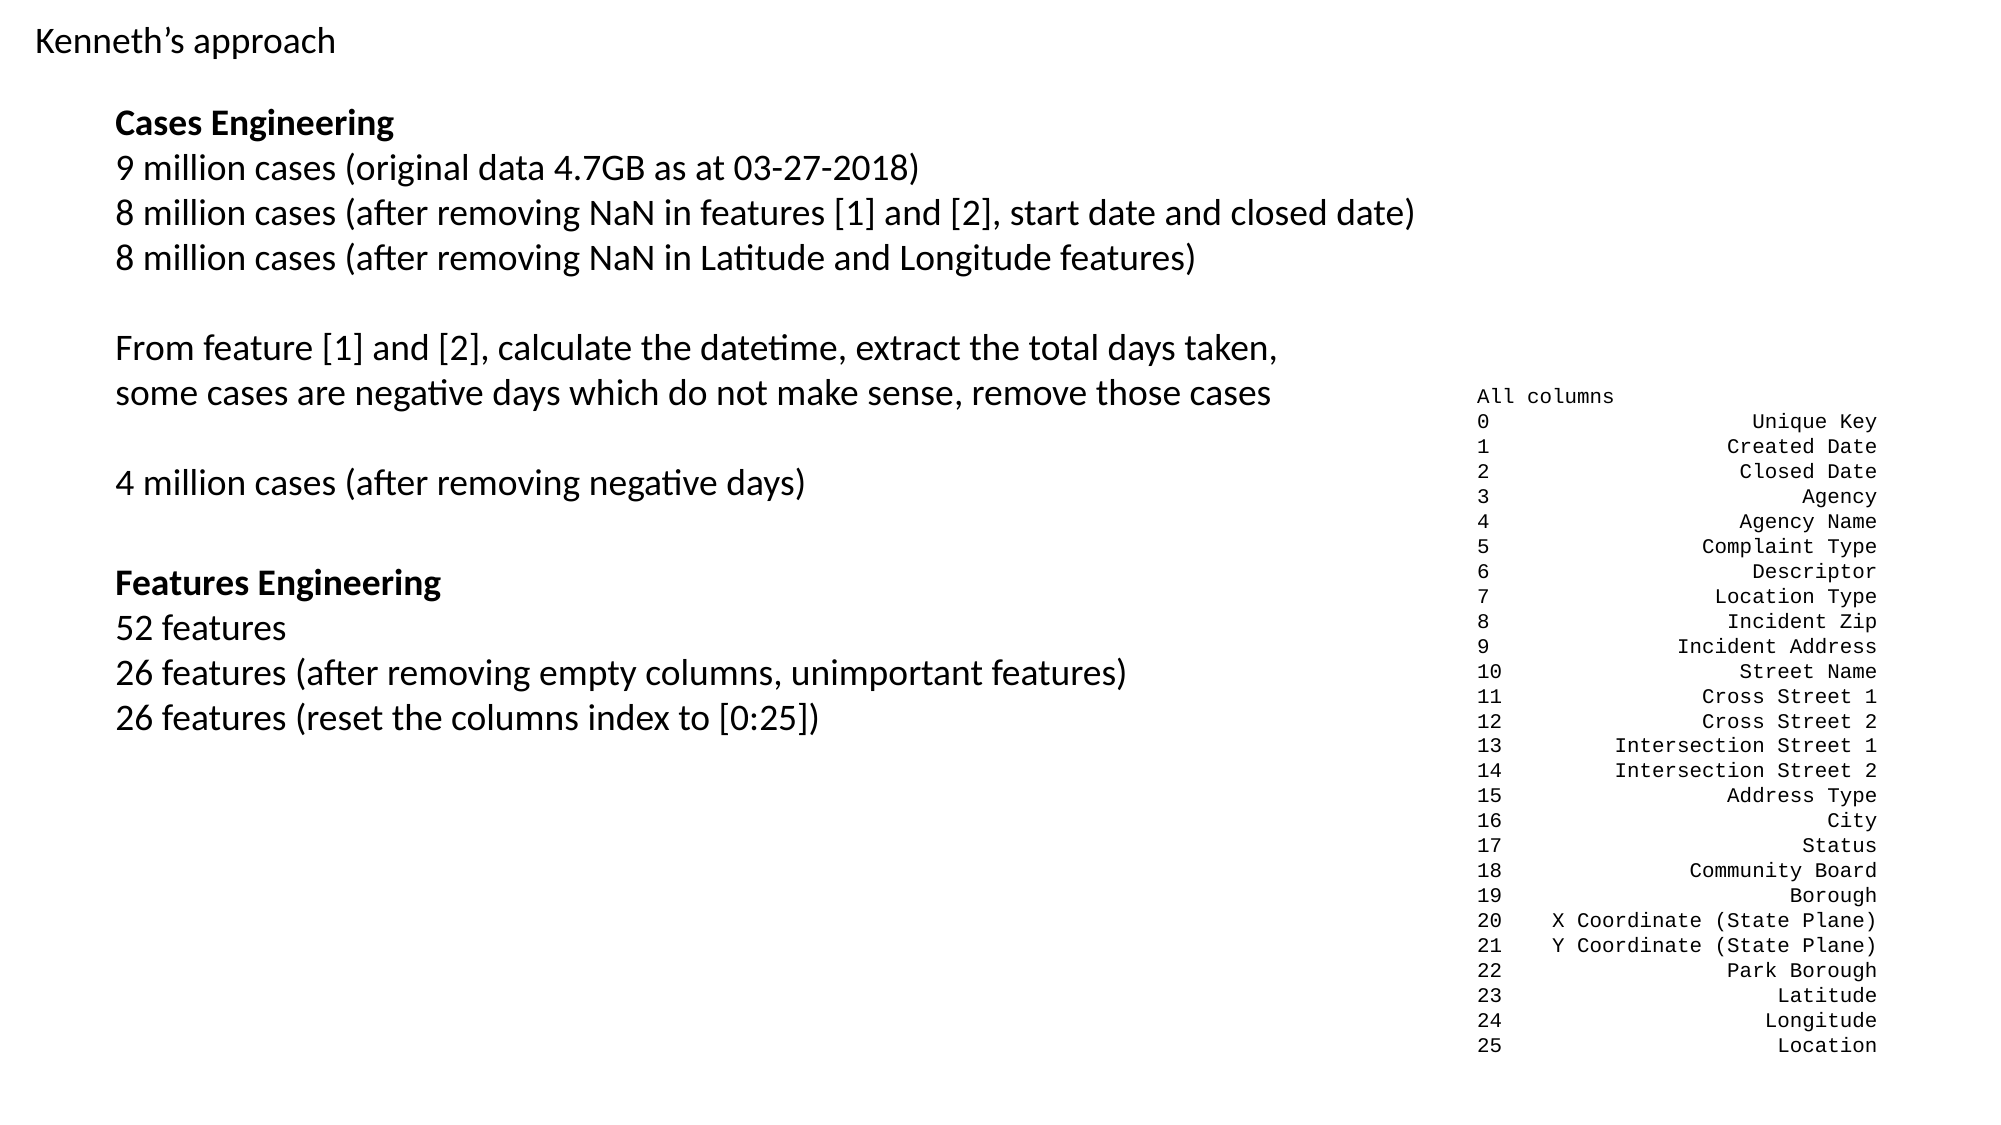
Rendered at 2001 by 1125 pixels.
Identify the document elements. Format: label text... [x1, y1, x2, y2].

text_box All columns 0 Unique Key 1 Created Date 2 Closed Date 3 Agency 4 Agency Name 5 Complaint Type 6 Descriptor 7 Location Type 8 Incident Zip 9 Incident Address 10 Street Name 11 Cross Street 1 12 Cross Street 2 13 Intersection Street 1 14 Intersection Street 2 15 Address Type 16 City 17 Status 18 Community Board 19 Borough 20 X Coordinate (State Plane) 21 Y Coordinate (State Plane) 22 Park Borough 23 Latitude 24 Longitude 25 Location [1462, 375, 2000, 1065]
text_box Cases Engineering 9 million cases (original data 4.7GB as at 03-27-2018) 8 million cases (after removing NaN in features [1] and [2], start date and closed date) 8 million cases (after removing NaN in Latitude and Longitude features) From feature [1] and [2], calculate the datetime, extract the total days taken, some cases are negative days which do not make sense, remove those cases 4 million cases (after removing negative days) [100, 90, 1488, 511]
text_box Kenneth’s approach [20, 8, 1618, 68]
text_box Features Engineering 52 features 26 features (after removing empty columns, unimportant features) 26 features (reset the columns index to [0:25]) [100, 550, 1422, 791]
